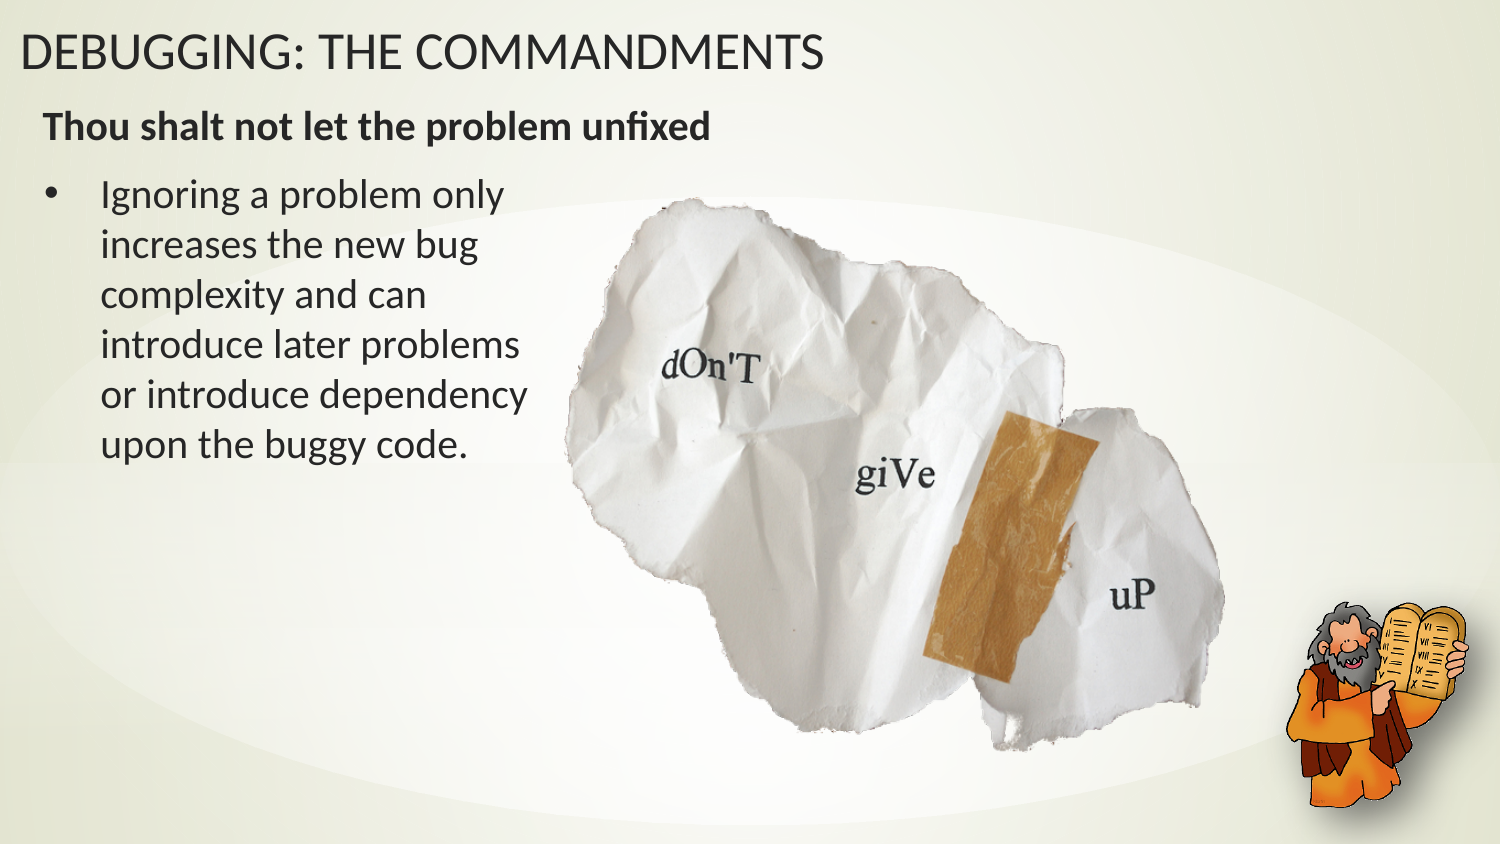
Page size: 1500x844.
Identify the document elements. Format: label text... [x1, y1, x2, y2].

picture [1281, 598, 1470, 811]
text_box Ignoring a problem only increases the new bug complexity and can introduce later problems or introduce dependency upon the buggy code. [29, 159, 561, 550]
text_box Thou shalt not let the problem unfixed [27, 91, 777, 156]
picture [564, 197, 1225, 753]
